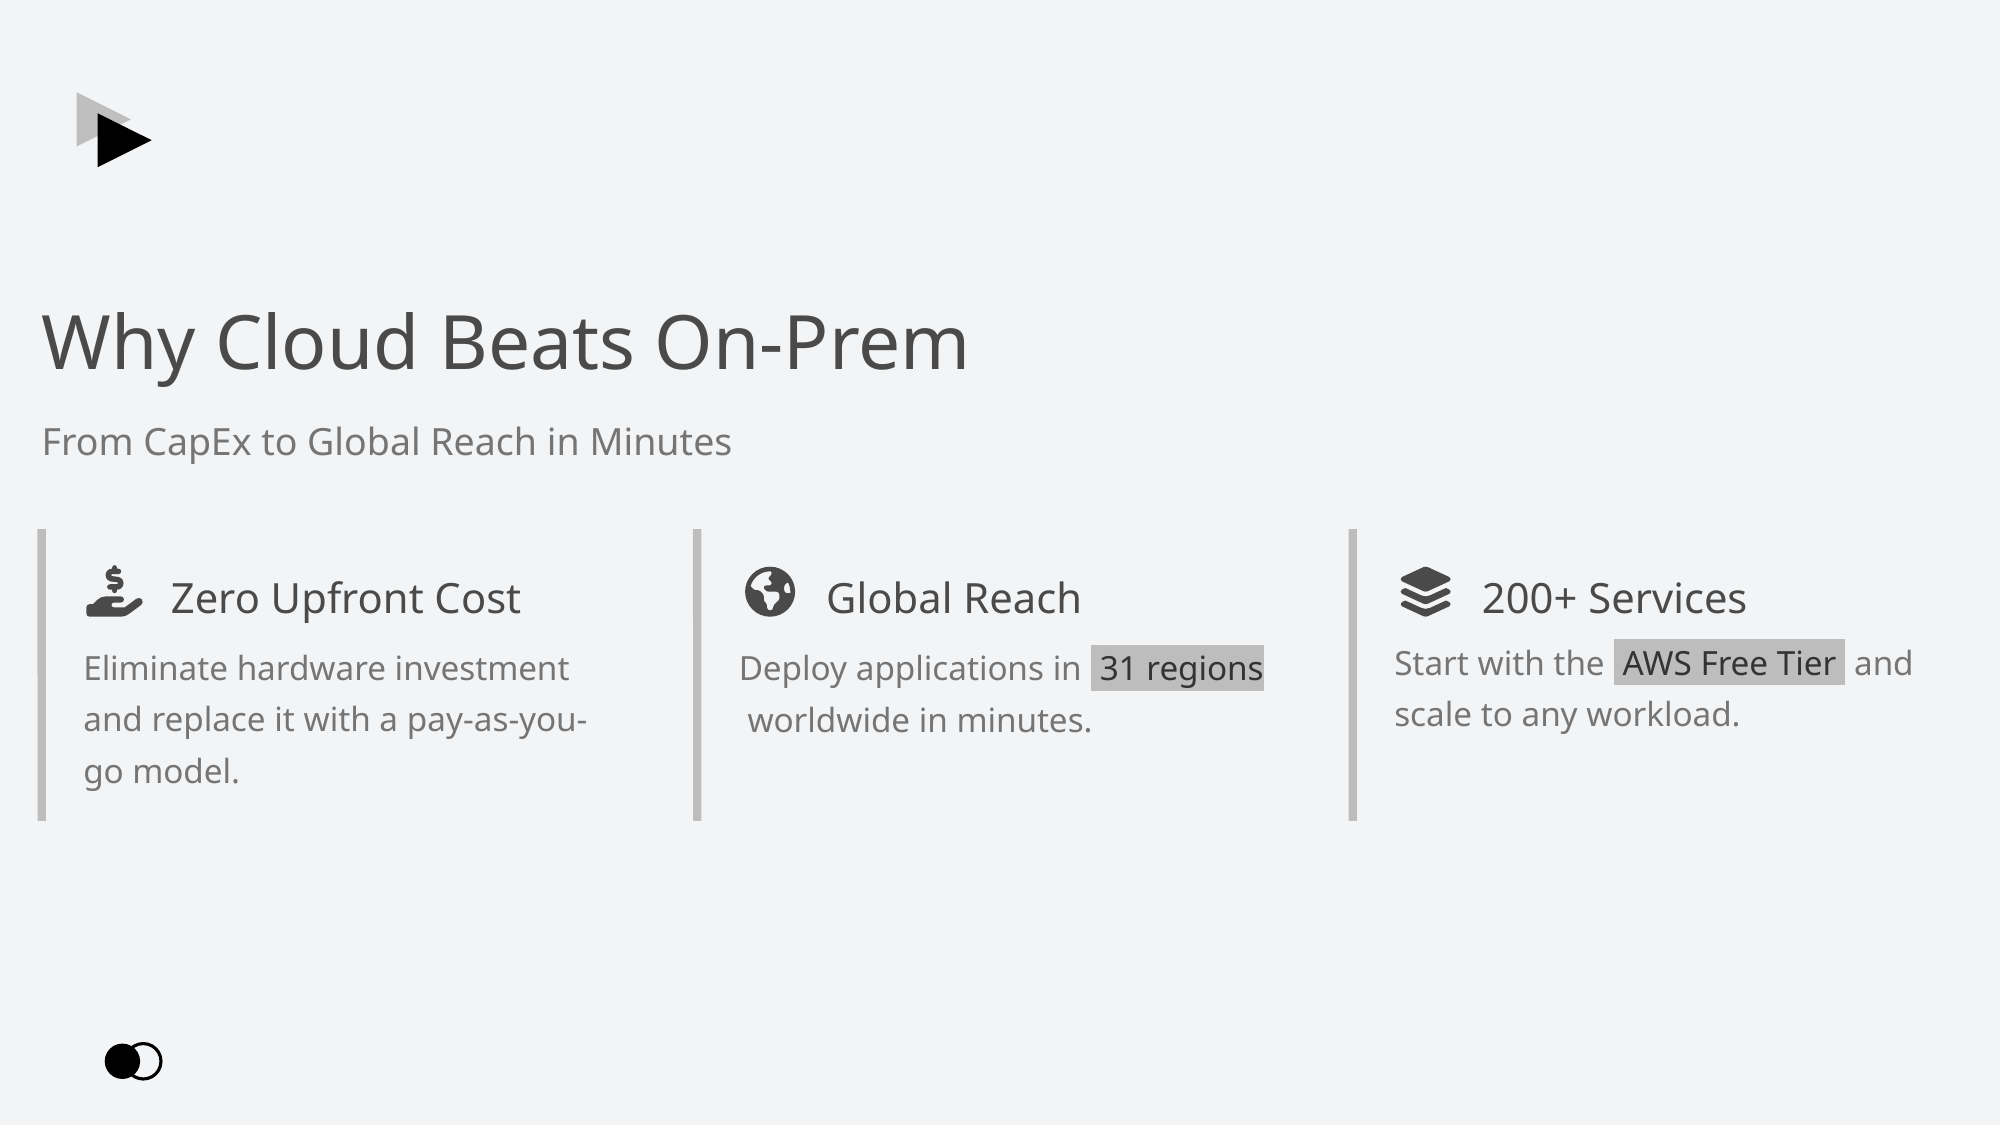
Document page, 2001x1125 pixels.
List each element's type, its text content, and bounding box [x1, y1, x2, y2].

text_box [1400, 588, 1451, 605]
text_box Deploy applications in 31 regions worldwide in minutes. [738, 637, 1270, 738]
text_box [1400, 600, 1451, 617]
text_box Why Cloud Beats On-Prem [41, 304, 2000, 388]
text_box [86, 596, 143, 617]
text_box Eliminate hardware investment and replace it with a pay-as-you-go model. [83, 637, 615, 788]
text_box From CapEx to Global Reach in Minutes [41, 404, 2000, 463]
text_box [1400, 566, 1451, 592]
text_box [104, 1043, 125, 1079]
text_box Zero Upfront Cost [170, 562, 609, 621]
text_box Global Reach [826, 562, 1166, 621]
text_box Start with the AWS Free Tier and scale to any workload. [1394, 637, 1926, 726]
text_box [125, 1043, 161, 1079]
text_box [105, 565, 124, 594]
text_box [97, 113, 152, 168]
text_box [76, 92, 131, 147]
text_box 200+ Services [1481, 562, 1837, 621]
text_box [745, 566, 796, 617]
